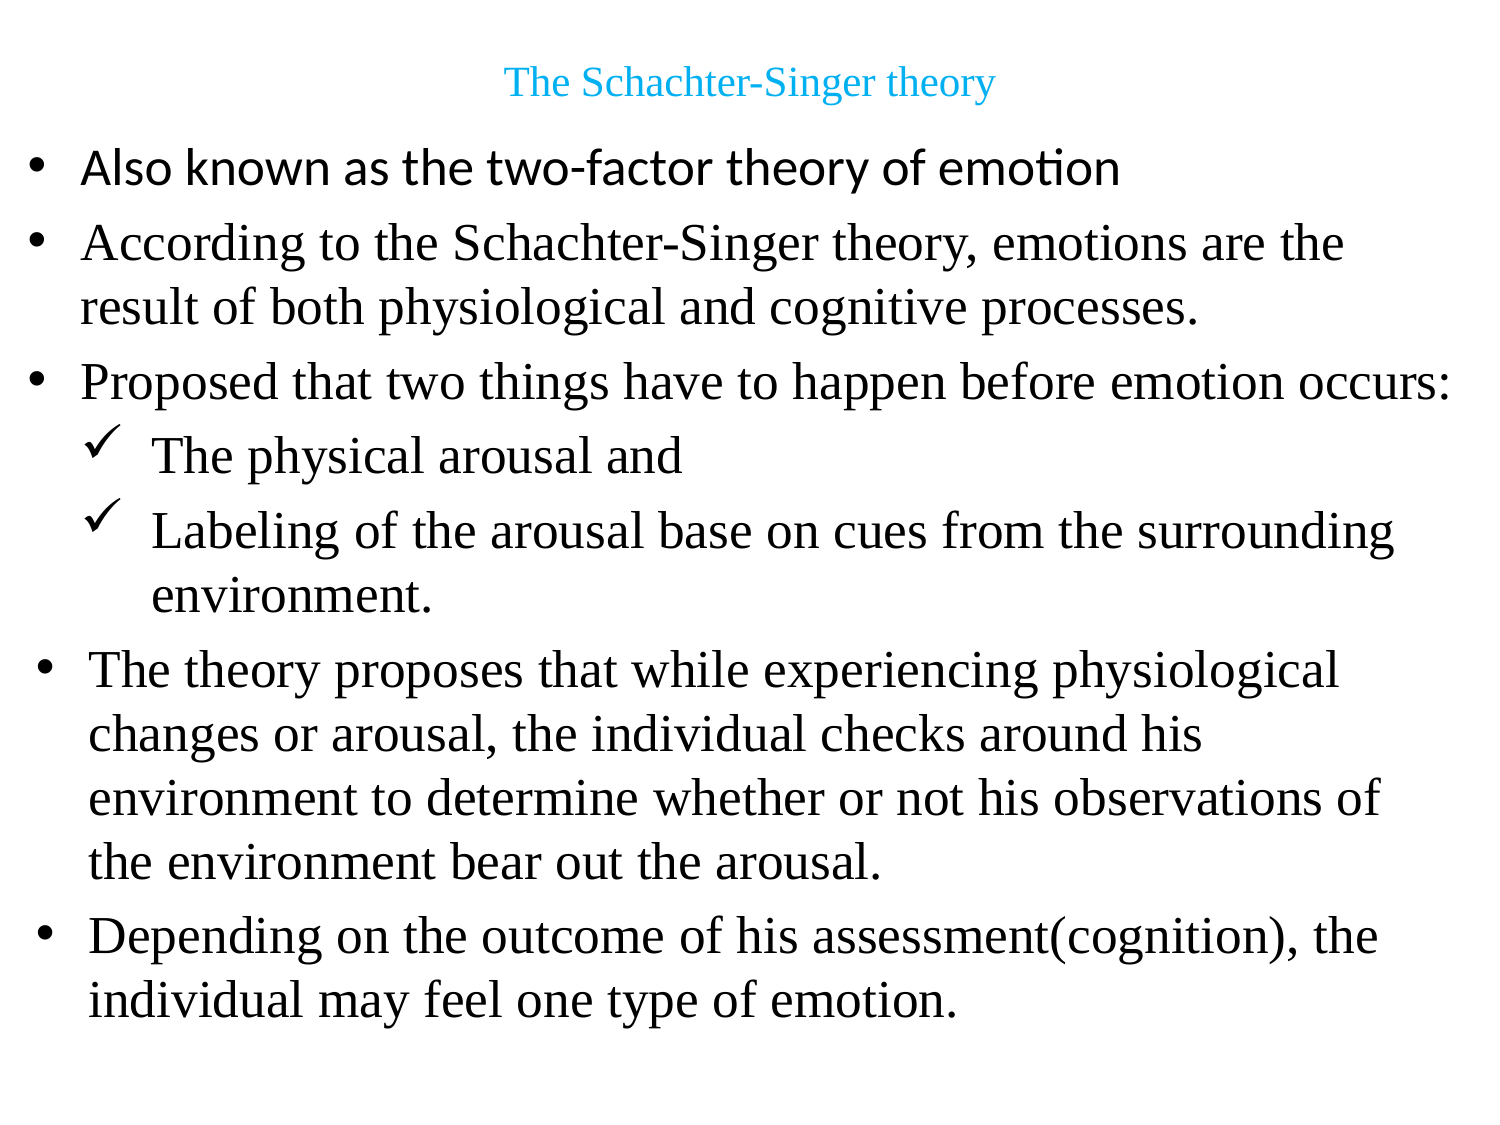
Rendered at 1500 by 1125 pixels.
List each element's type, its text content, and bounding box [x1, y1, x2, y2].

list Also known as the two-factor theory of emotion According to the Schachter-Singer theory, emotions are the result of both physiological and cognitive processes. Proposed that two things have to happen before emotion occurs: The physical arousal and Labeling of the arousal base on cues from the surrounding environment. The theory proposes that while experiencing physiological changes or arousal, the individual checks around his environment to determine whether or not his observations of the environment bear out the arousal. Depending on the outcome of his assessment(cognition), the individual may feel one type of emotion. [12, 125, 1475, 1100]
title The Schachter-Singer theory [75, 45, 1425, 113]
